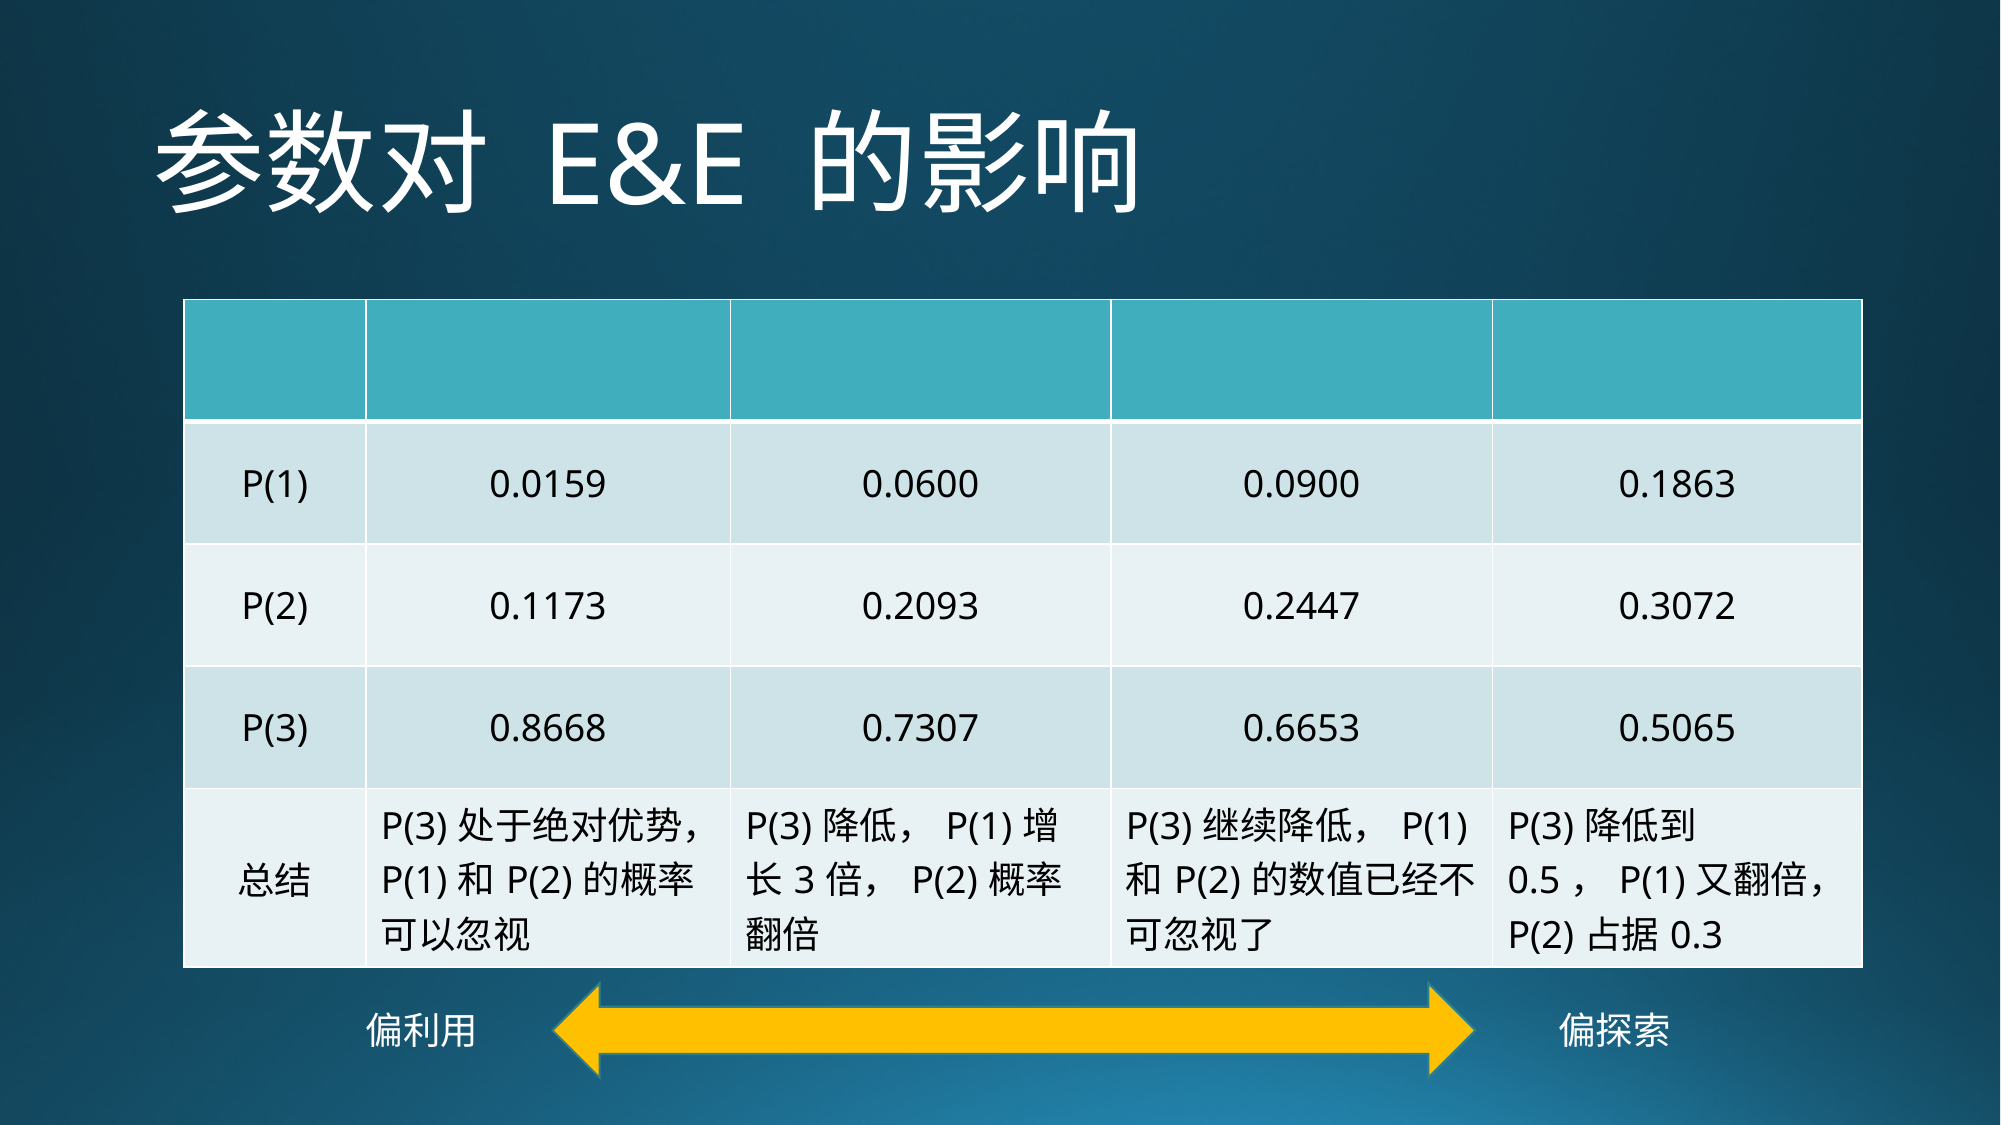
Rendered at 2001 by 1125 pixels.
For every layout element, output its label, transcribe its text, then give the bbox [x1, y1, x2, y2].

text_box 偏利用 [350, 1000, 494, 1060]
text_box 偏探索 [1543, 1000, 1686, 1060]
picture [0, 0, 2001, 1125]
text_box [550, 980, 1478, 1081]
